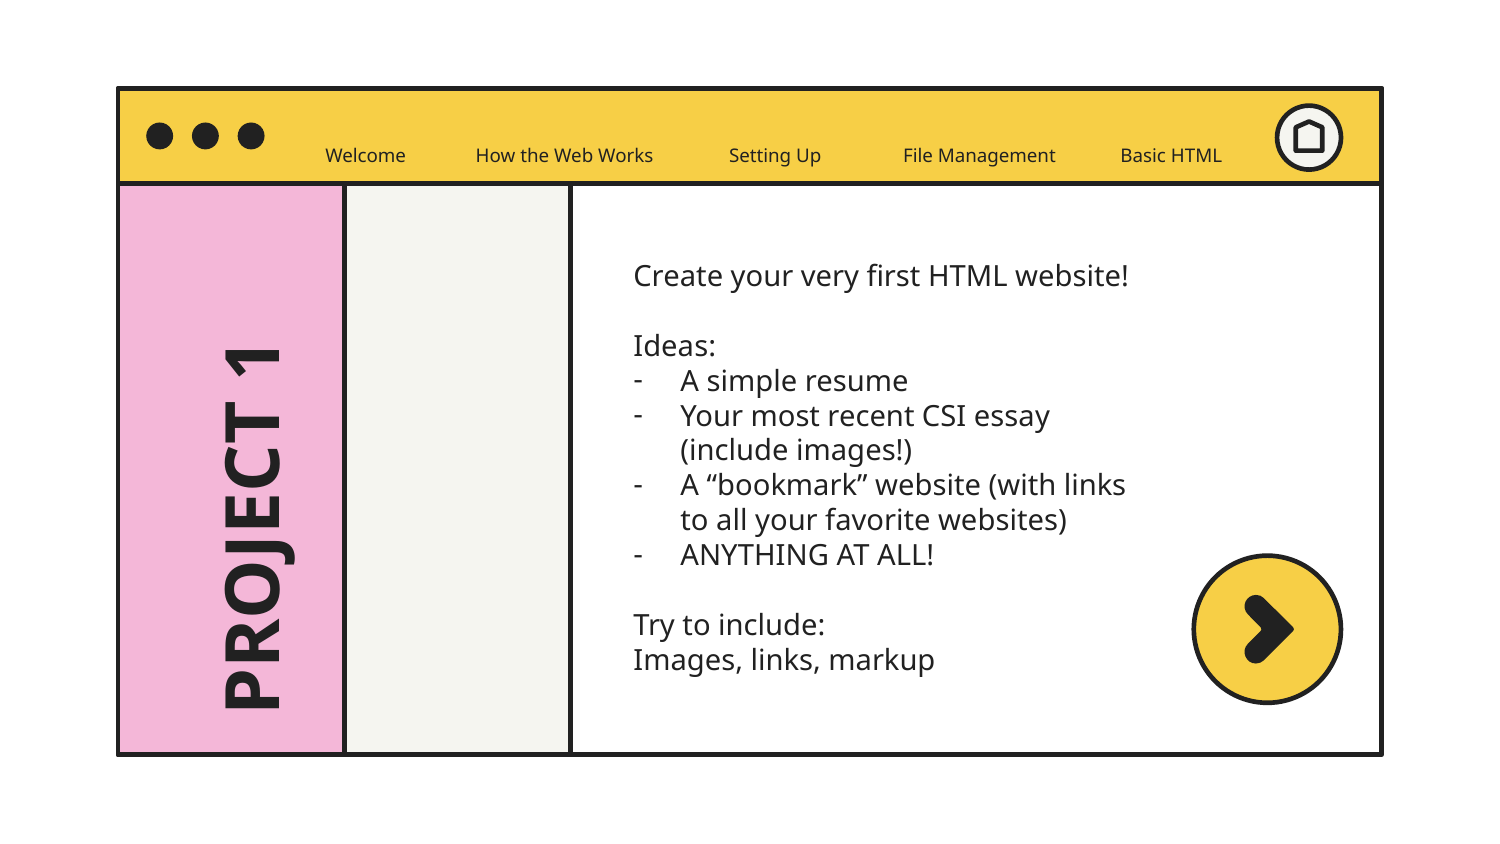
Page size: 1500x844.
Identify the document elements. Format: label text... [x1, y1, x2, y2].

text_box File Management [871, 123, 1063, 156]
text_box [1193, 555, 1341, 703]
text_box [118, 184, 344, 755]
text_box How the Web Works [449, 123, 655, 156]
title PROJECT 1 [189, 202, 317, 731]
text_box Setting Up [655, 123, 871, 156]
text_box [1280, 105, 1342, 170]
text_box Basic HTML [1063, 123, 1287, 156]
text_box [344, 184, 571, 755]
subtitle Create your very first HTML website! Ideas: A simple resume Your most recent CSI essay (include images!) A “bookmark” website (with links to all your favorite websites) ANYTHING AT ALL! Try to include: Images, links, markup [618, 241, 1148, 703]
text_box [1244, 594, 1294, 664]
text_box Welcome [257, 123, 449, 156]
text_box [1295, 121, 1323, 151]
